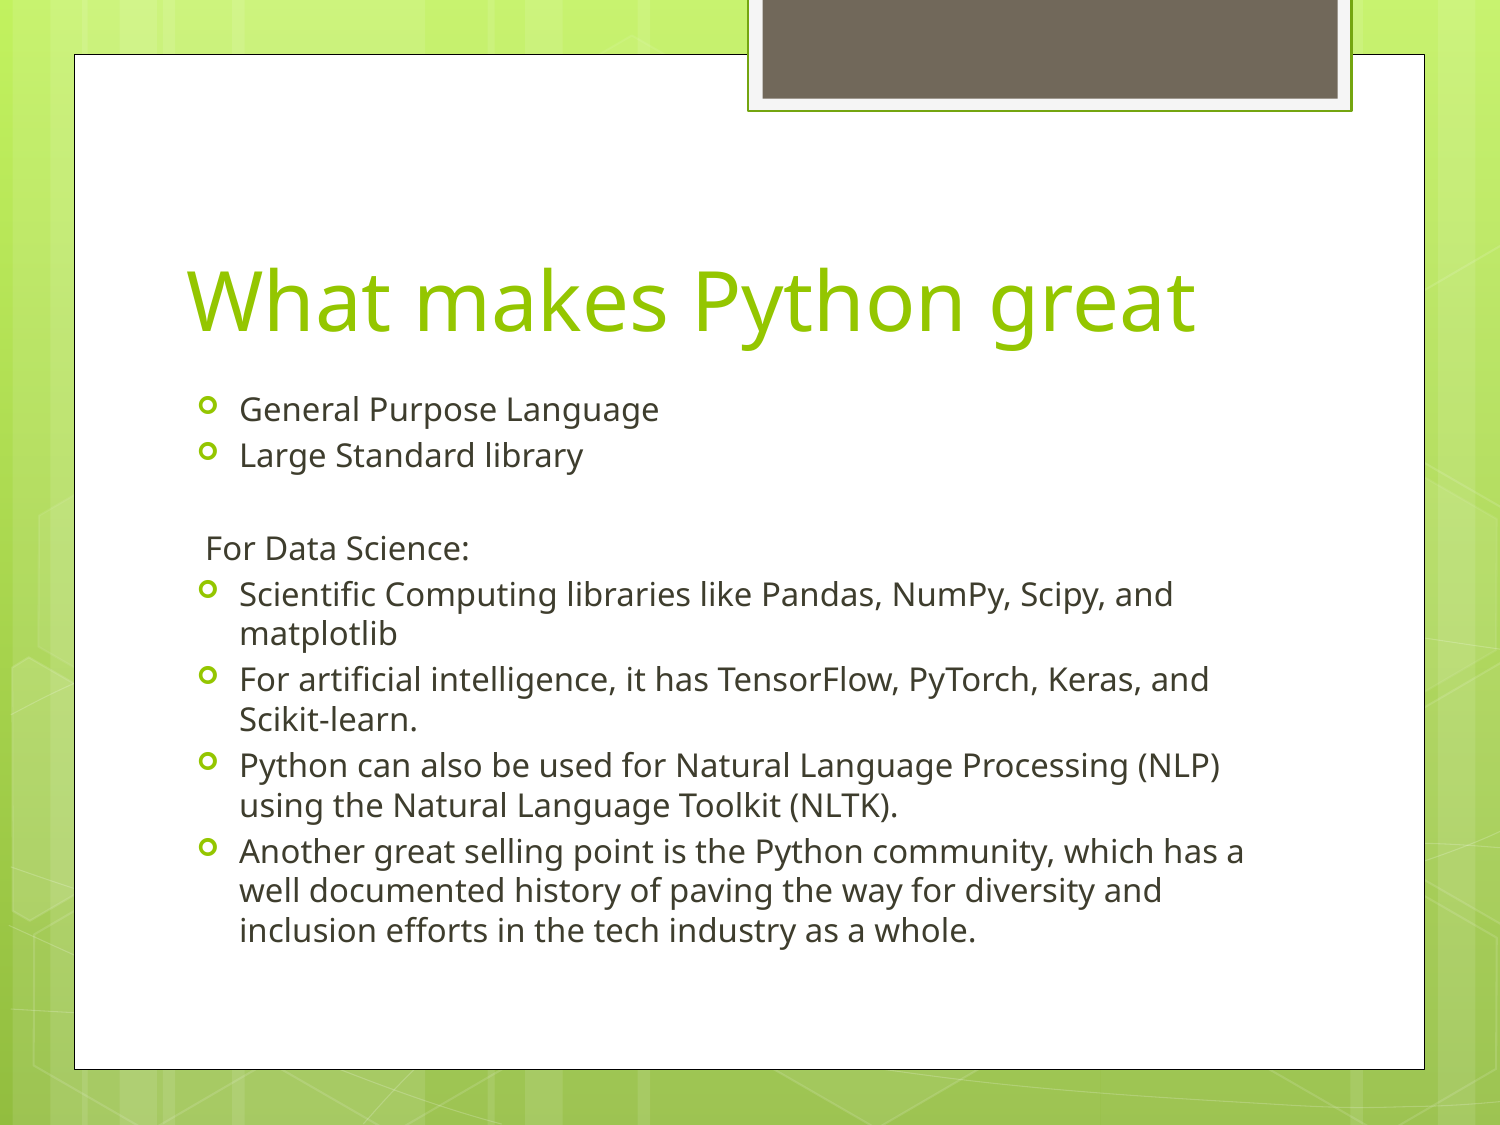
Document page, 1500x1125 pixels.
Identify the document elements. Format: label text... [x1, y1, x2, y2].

title What makes Python great [171, 168, 1324, 357]
list General Purpose Language Large Standard library For Data Science: Scientific Computing libraries like Pandas, NumPy, Scipy, and matplotlib For artificial intelligence, it has TensorFlow, PyTorch, Keras, and Scikit-learn. Python can also be used for Natural Language Processing (NLP) using the Natural Language Toolkit (NLTK). Another great selling point is the Python community, which has a well documented history of paving the way for diversity and inclusion efforts in the tech industry as a whole. [171, 381, 1283, 957]
